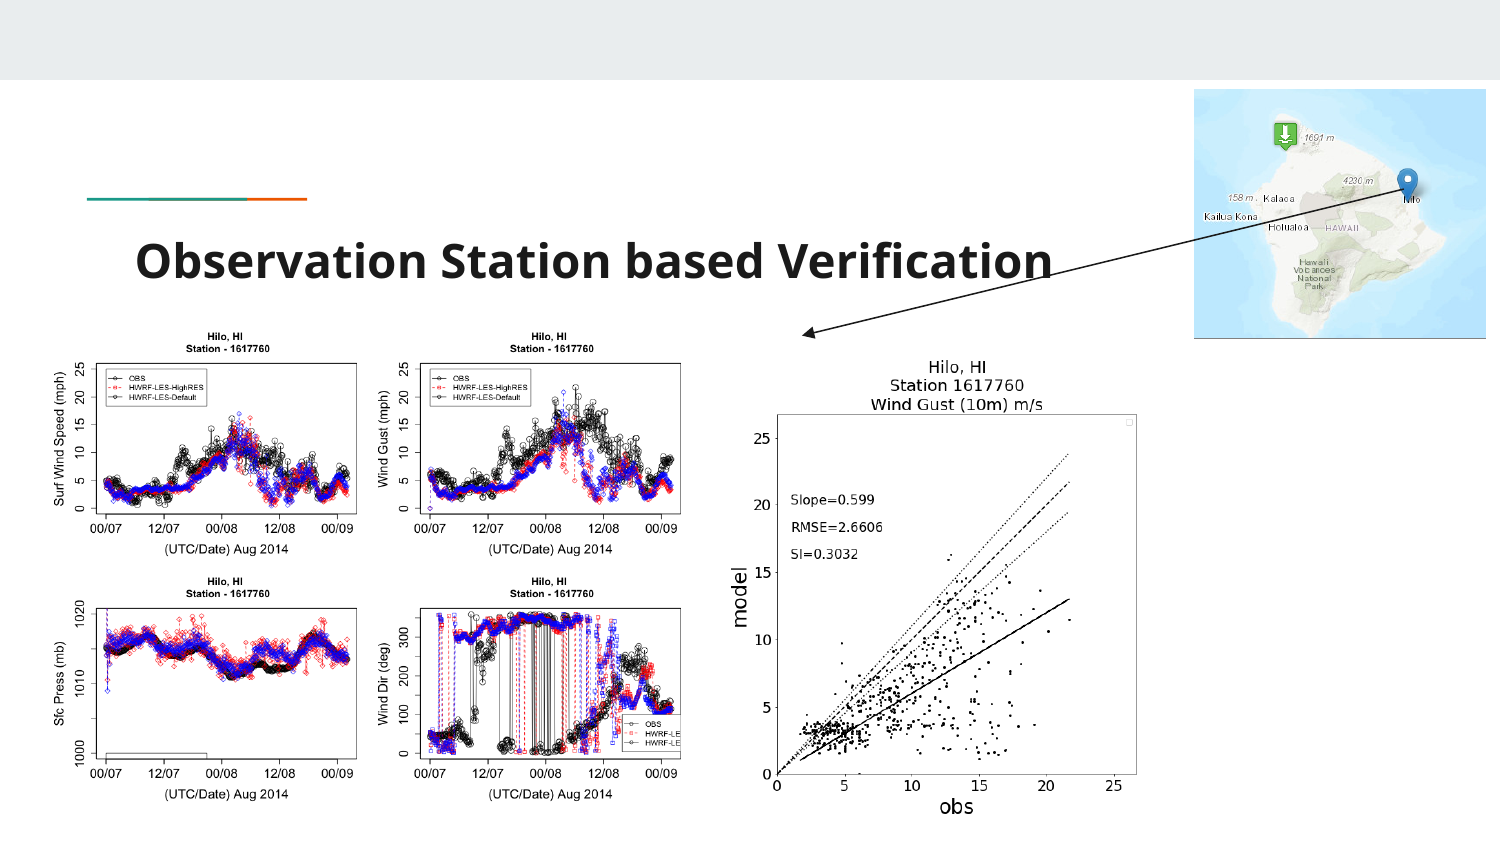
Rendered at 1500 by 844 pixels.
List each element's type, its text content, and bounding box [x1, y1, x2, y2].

picture [54, 320, 702, 812]
picture [1194, 88, 1487, 342]
picture [726, 360, 1152, 819]
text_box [801, 188, 1405, 336]
title Observation Station based Verification [119, 216, 796, 305]
